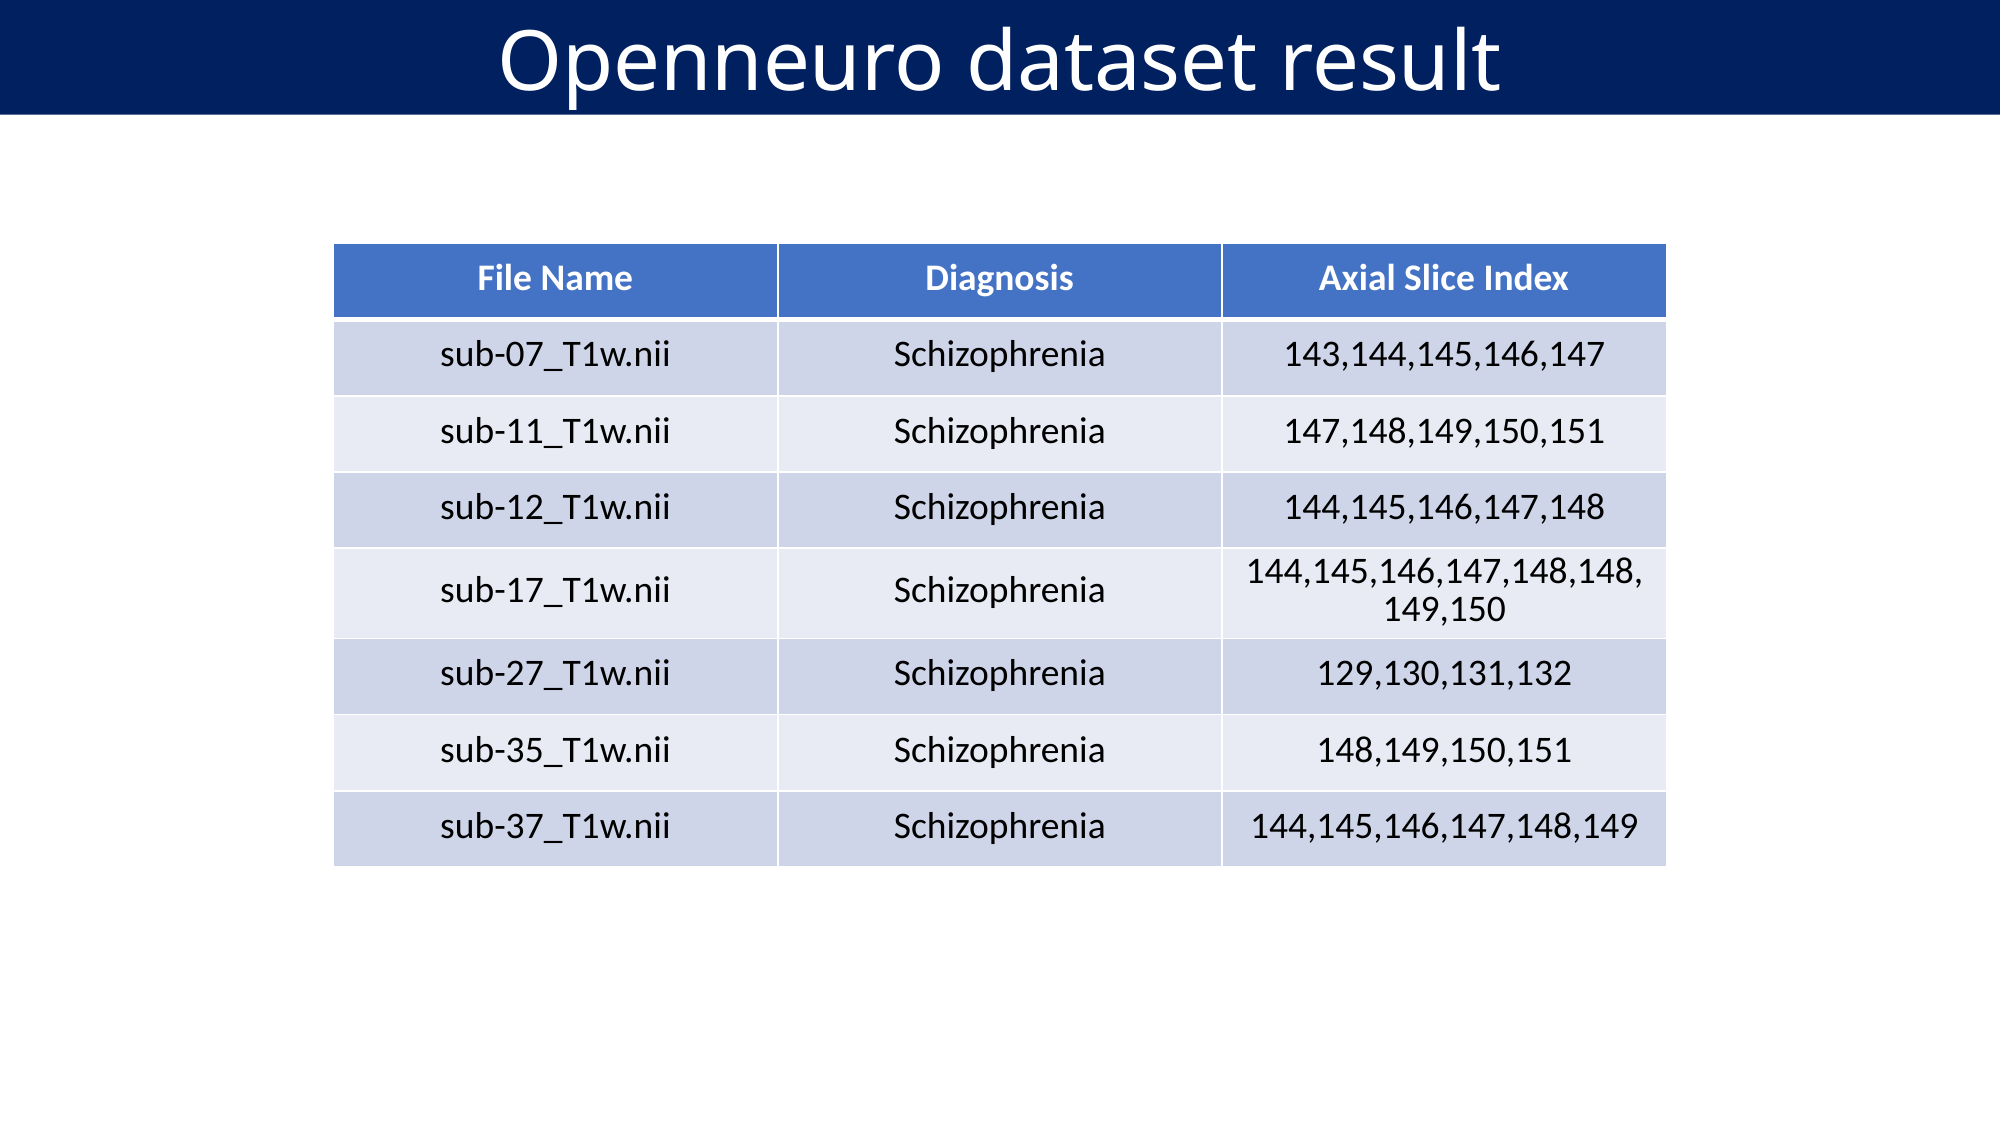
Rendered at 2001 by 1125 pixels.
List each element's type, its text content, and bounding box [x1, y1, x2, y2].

table_cell Schizophrenia [779, 792, 1221, 866]
table_cell sub-11_T1w.nii [334, 397, 777, 471]
table_cell Schizophrenia [779, 473, 1221, 547]
table_cell Schizophrenia [779, 549, 1221, 638]
table_cell sub-35_T1w.nii [334, 715, 777, 790]
table_cell Schizophrenia [779, 322, 1221, 395]
table_cell Schizophrenia [779, 639, 1221, 714]
table_header Diagnosis [779, 244, 1221, 317]
table_cell 148,149,150,151 [1223, 715, 1666, 790]
table_cell 143,144,145,146,147 [1223, 322, 1666, 395]
table_cell 129,130,131,132 [1223, 639, 1666, 714]
table_cell 144,145,146,147,148,148,149,150 [1223, 549, 1666, 638]
table_header Axial Slice Index [1223, 244, 1666, 317]
table_cell sub-37_T1w.nii [334, 792, 777, 866]
text_box Openneuro dataset result [0, 0, 2000, 115]
table_header File Name [334, 244, 777, 317]
table_cell sub-07_T1w.nii [334, 322, 777, 395]
table_cell 144,145,146,147,148,149 [1223, 792, 1666, 866]
table_cell 144,145,146,147,148 [1223, 473, 1666, 547]
table_cell 147,148,149,150,151 [1223, 397, 1666, 471]
table_cell sub-17_T1w.nii [334, 549, 777, 638]
table_cell Schizophrenia [779, 397, 1221, 471]
table_cell sub-12_T1w.nii [334, 473, 777, 547]
table_cell Schizophrenia [779, 715, 1221, 790]
table_cell sub-27_T1w.nii [334, 639, 777, 714]
